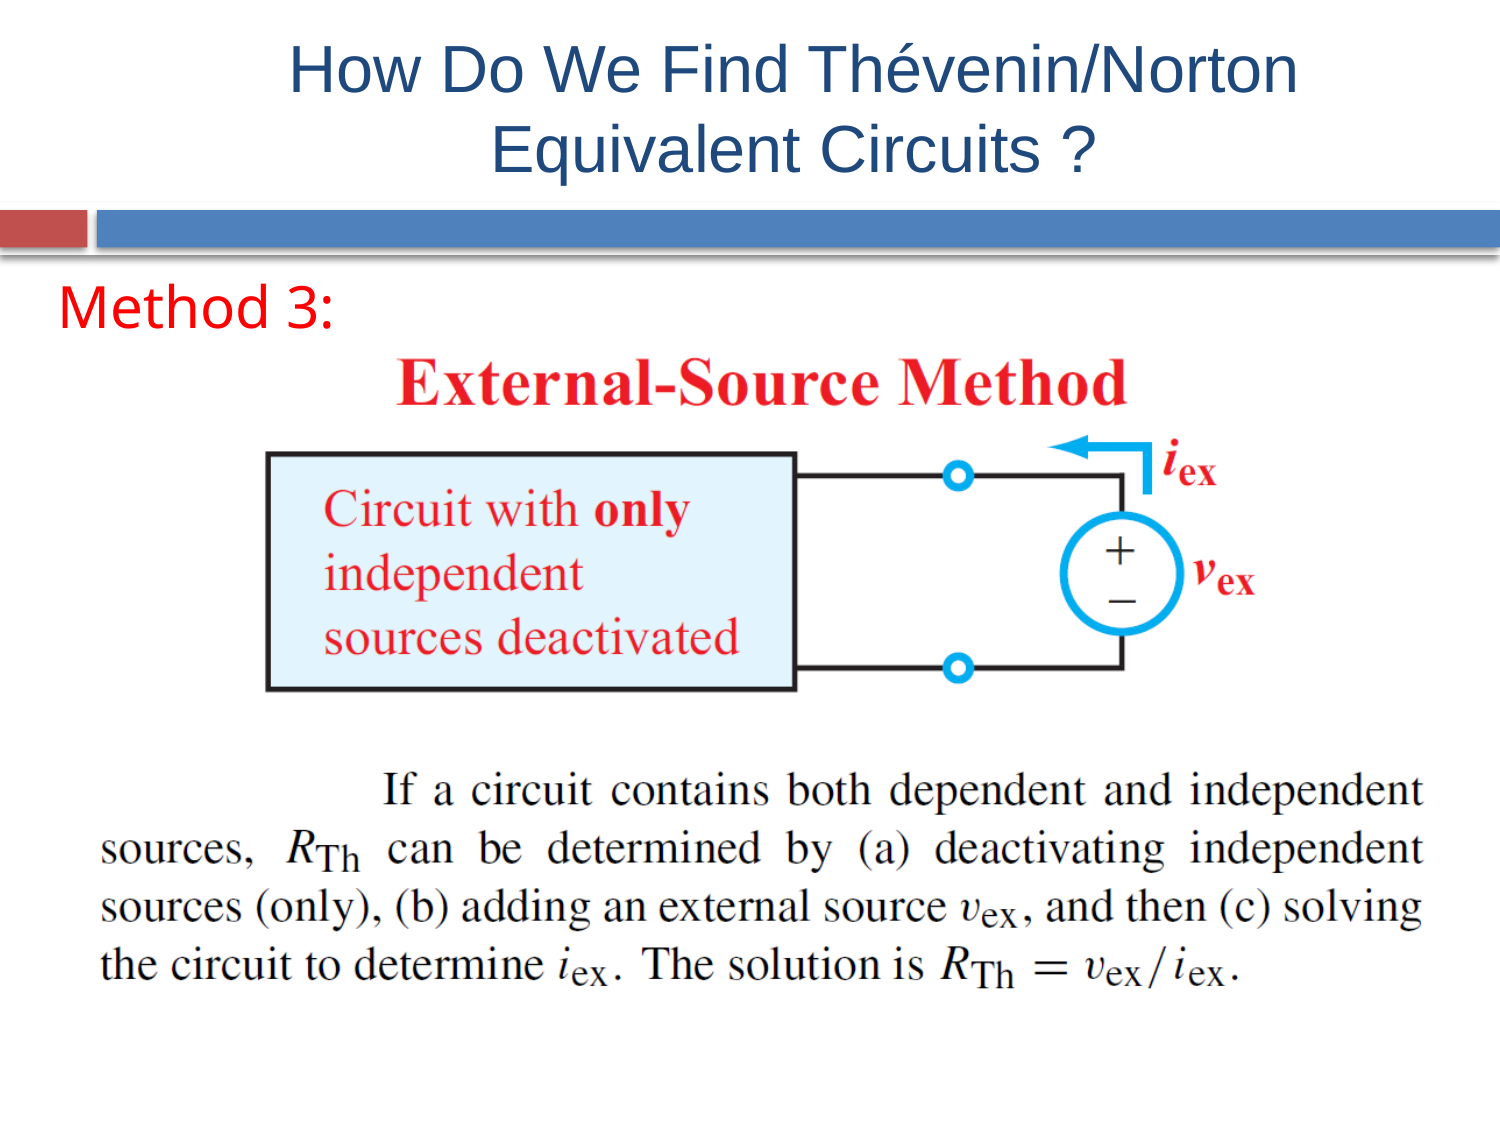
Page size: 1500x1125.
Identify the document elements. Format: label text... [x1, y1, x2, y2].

picture [87, 349, 1435, 1001]
text_box How Do We Find Thévenin/Norton Equivalent Circuits ? [125, 24, 1463, 188]
text_box Method 3: [42, 262, 350, 348]
